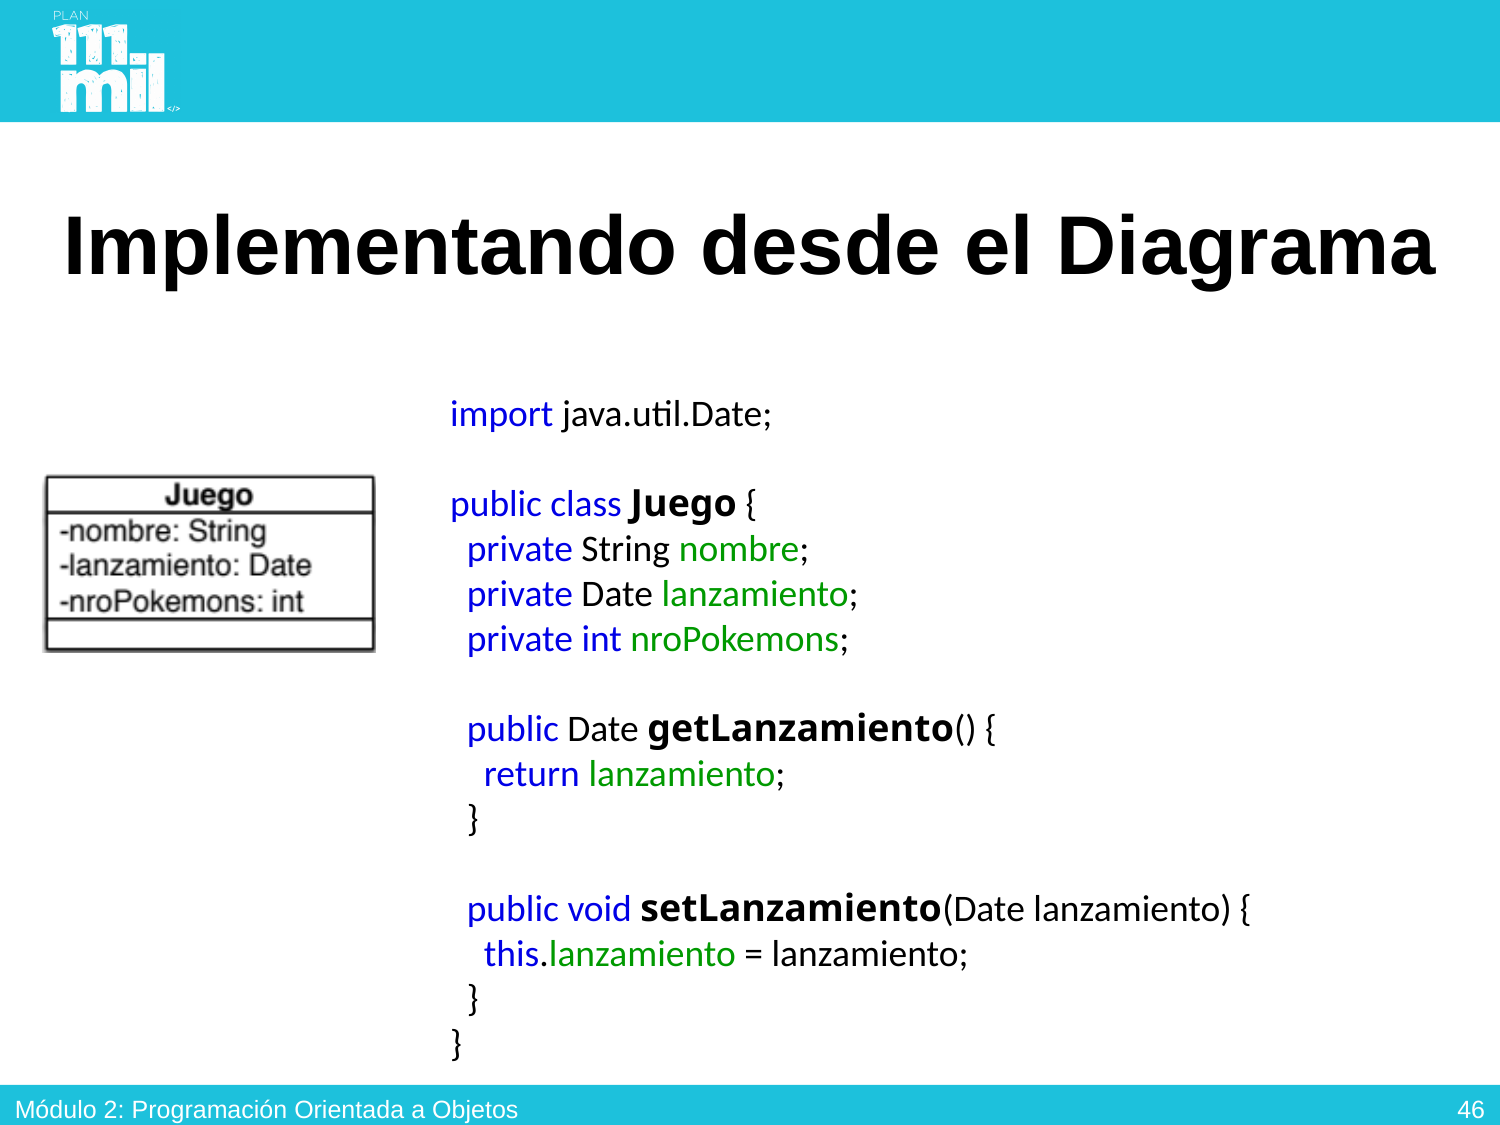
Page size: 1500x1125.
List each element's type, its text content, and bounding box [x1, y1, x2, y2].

title Implementando desde el Diagrama [0, 147, 1500, 348]
picture [41, 471, 376, 653]
footer Módulo 2: Programación Orientada a Objetos [0, 1078, 606, 1125]
slide_number 45 [1162, 1078, 1500, 1125]
text_box import java.util.Date; public class Juego { private String nombre; private Date lanzamiento; private int nroPokemons; public Date getLanzamiento() { return lanzamiento; } public void setLanzamiento(Date lanzamiento) { this.lanzamiento = lanzamiento; } } [435, 381, 1285, 1072]
